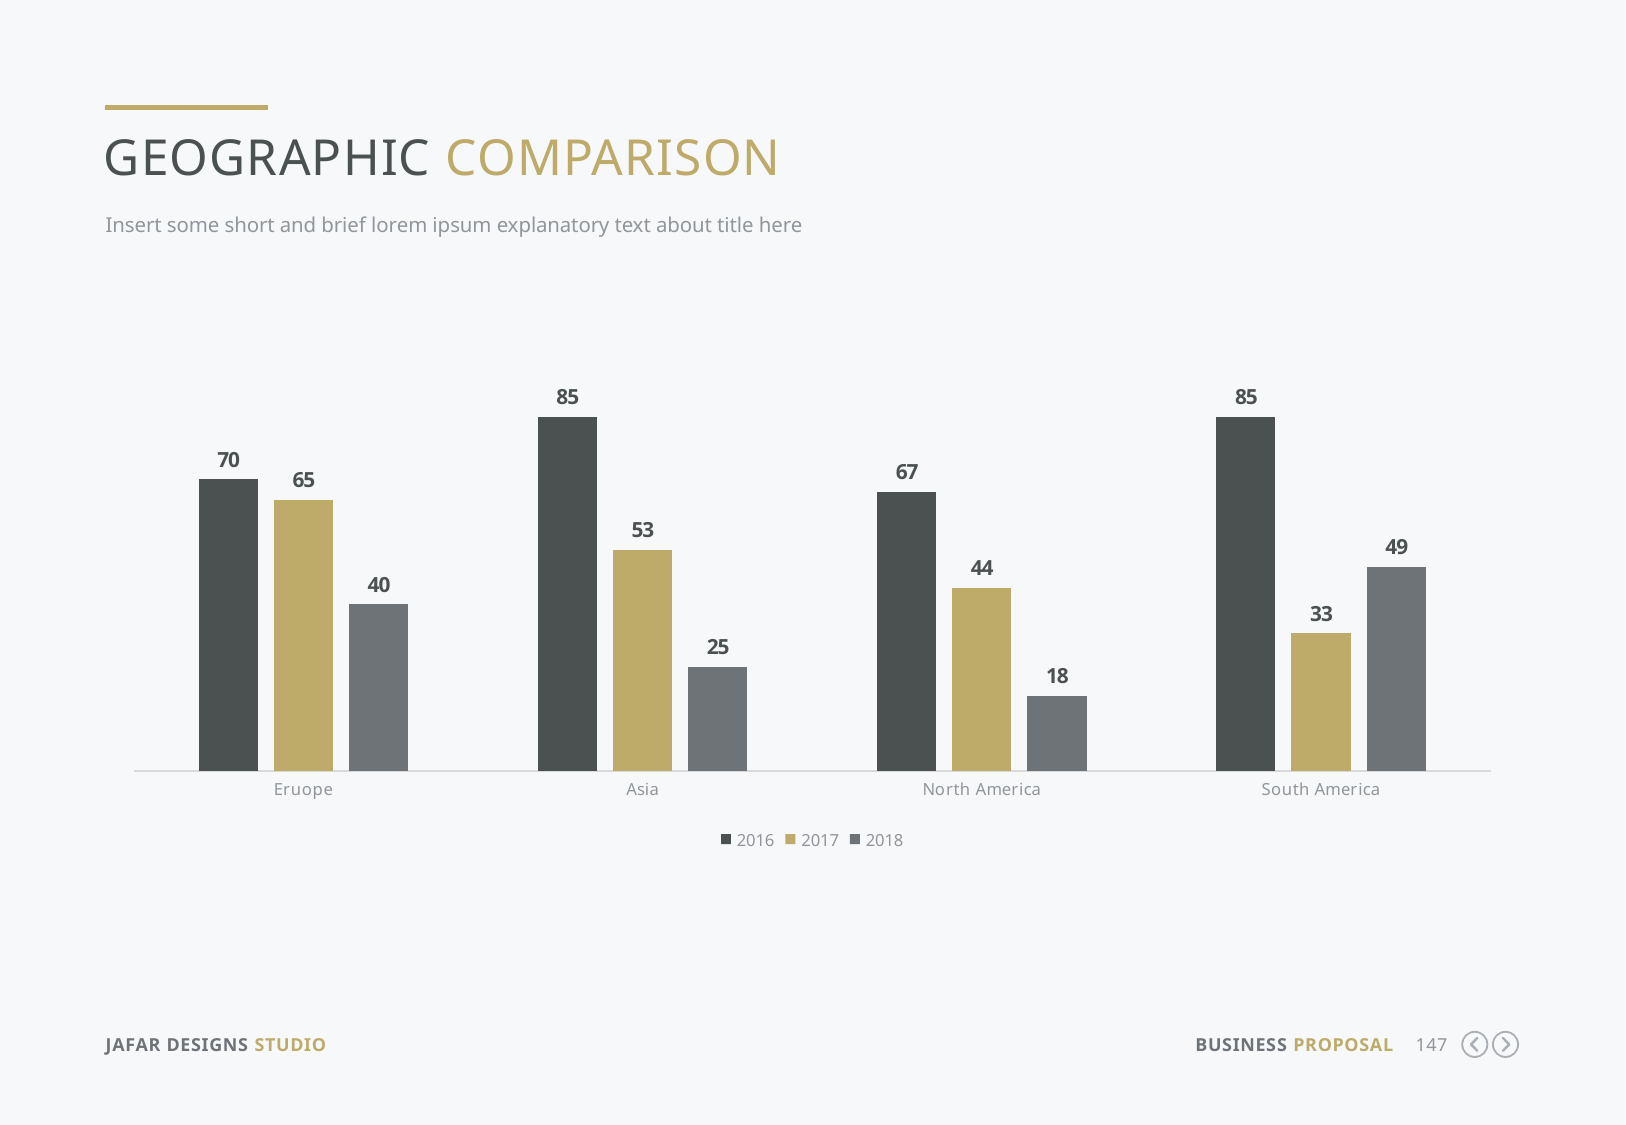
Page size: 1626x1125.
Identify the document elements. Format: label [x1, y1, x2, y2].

list [105, 209, 1519, 241]
list [103, 125, 1518, 188]
chart [105, 343, 1519, 857]
